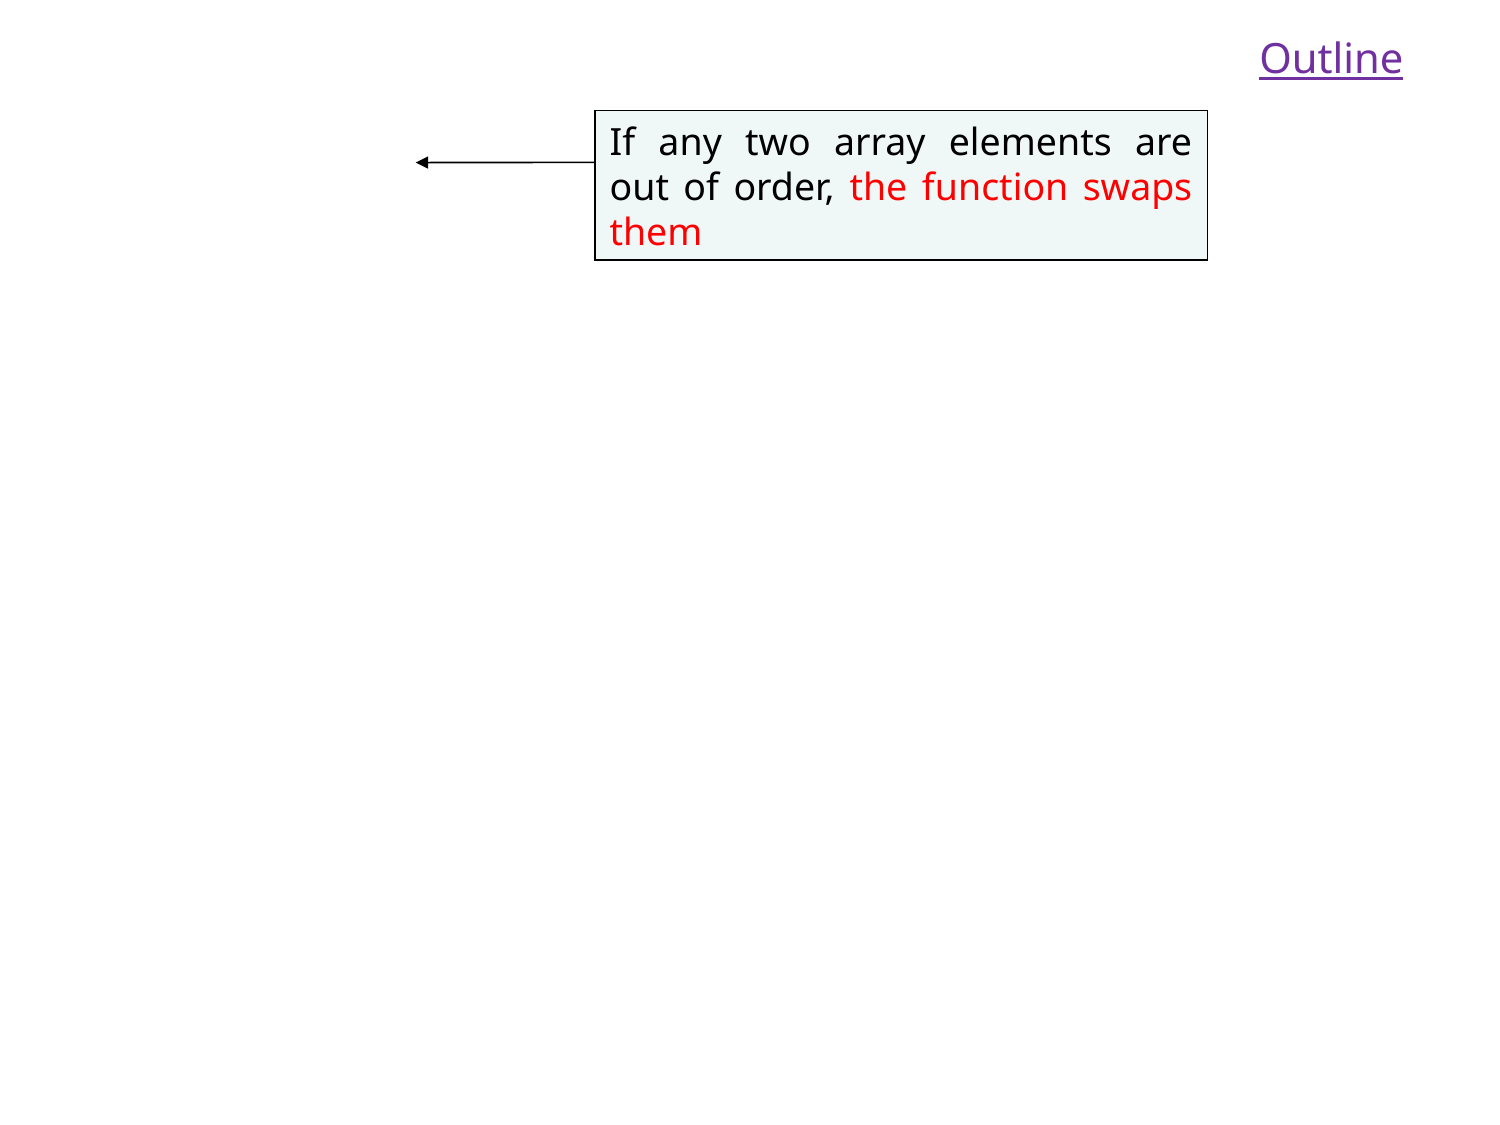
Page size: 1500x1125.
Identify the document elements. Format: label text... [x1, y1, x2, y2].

text_box If any two array elements are out of order, the function swaps them [1166, 110, 1208, 261]
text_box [0, 0, 1161, 1125]
text_box Outline [1166, 24, 1500, 90]
